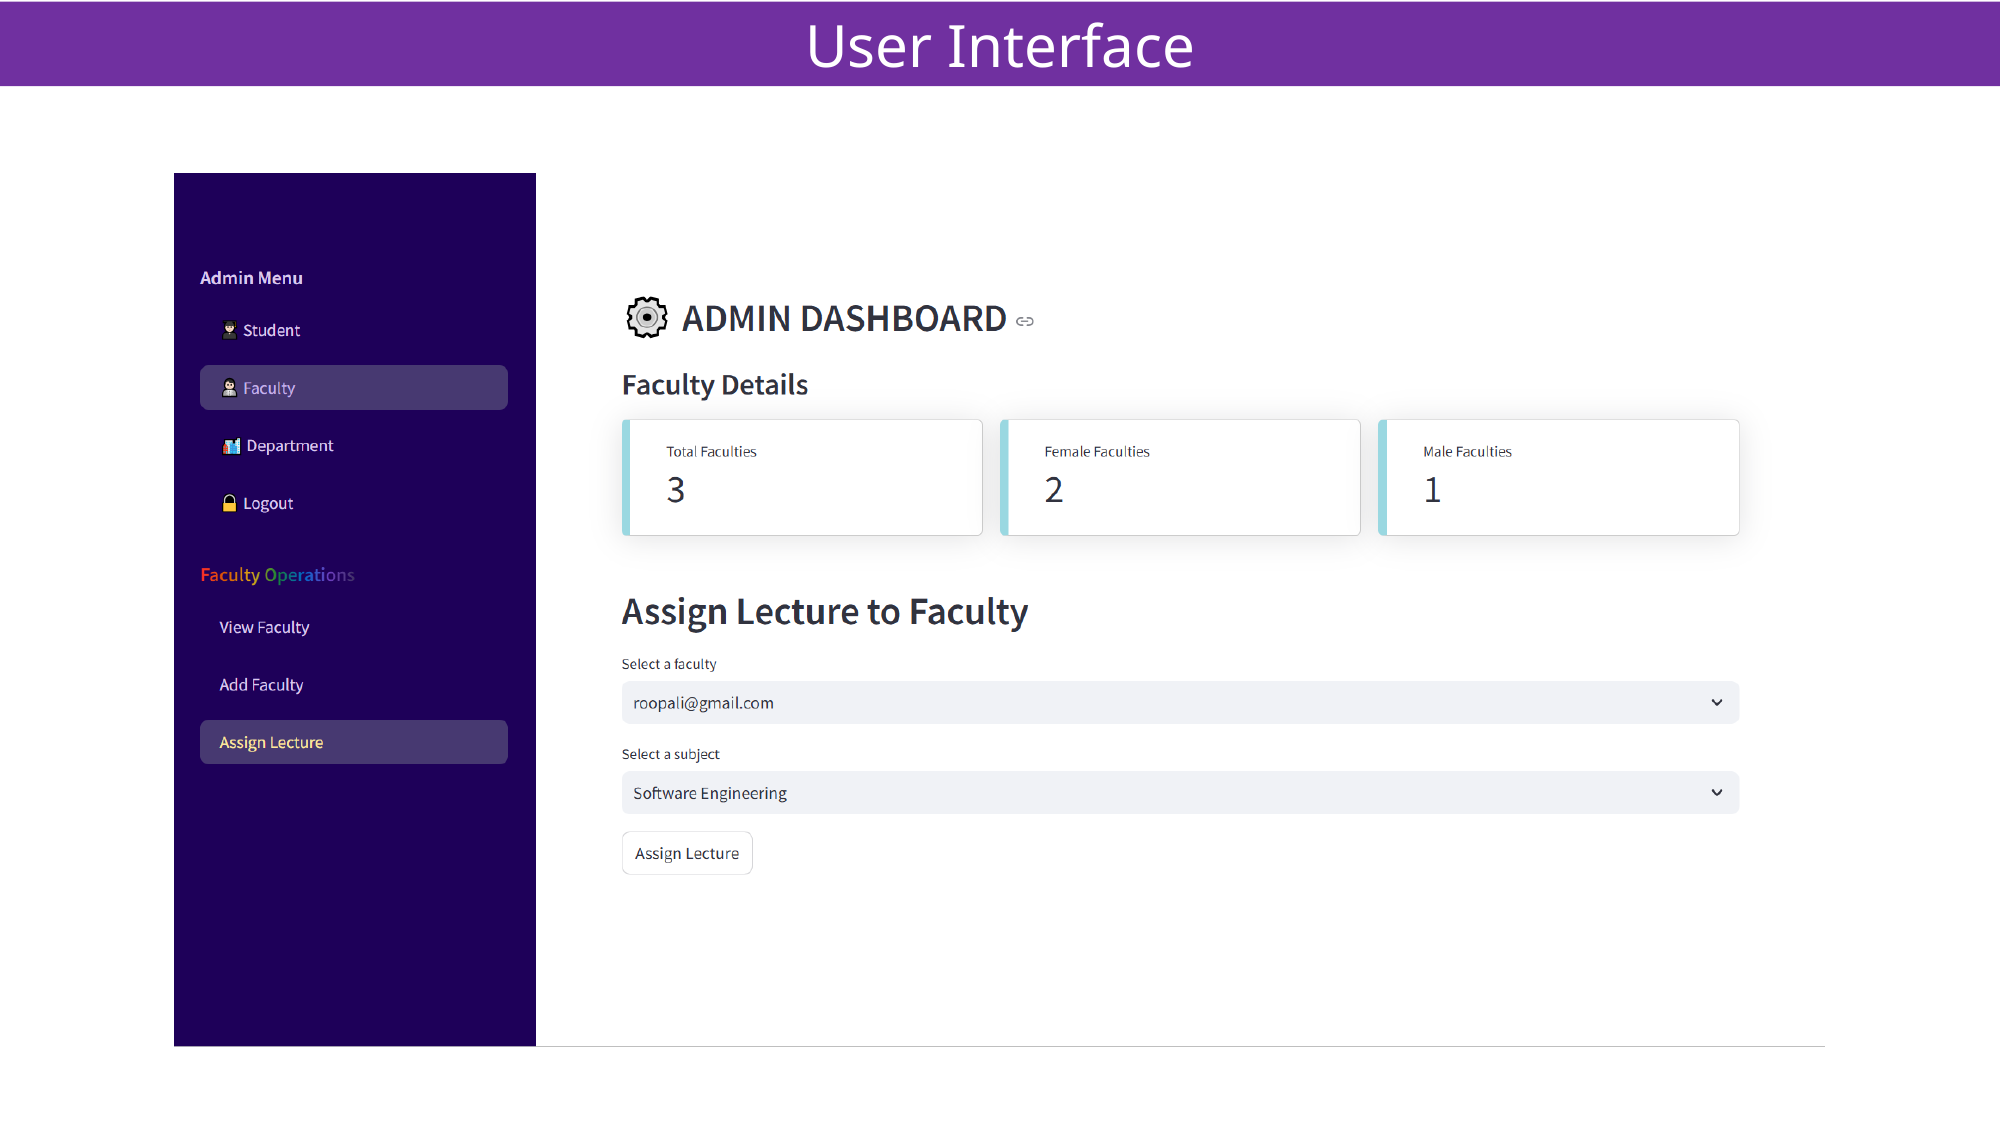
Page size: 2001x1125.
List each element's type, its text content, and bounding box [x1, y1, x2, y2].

picture [174, 173, 1825, 1047]
text_box User Interface [0, 1, 2000, 87]
